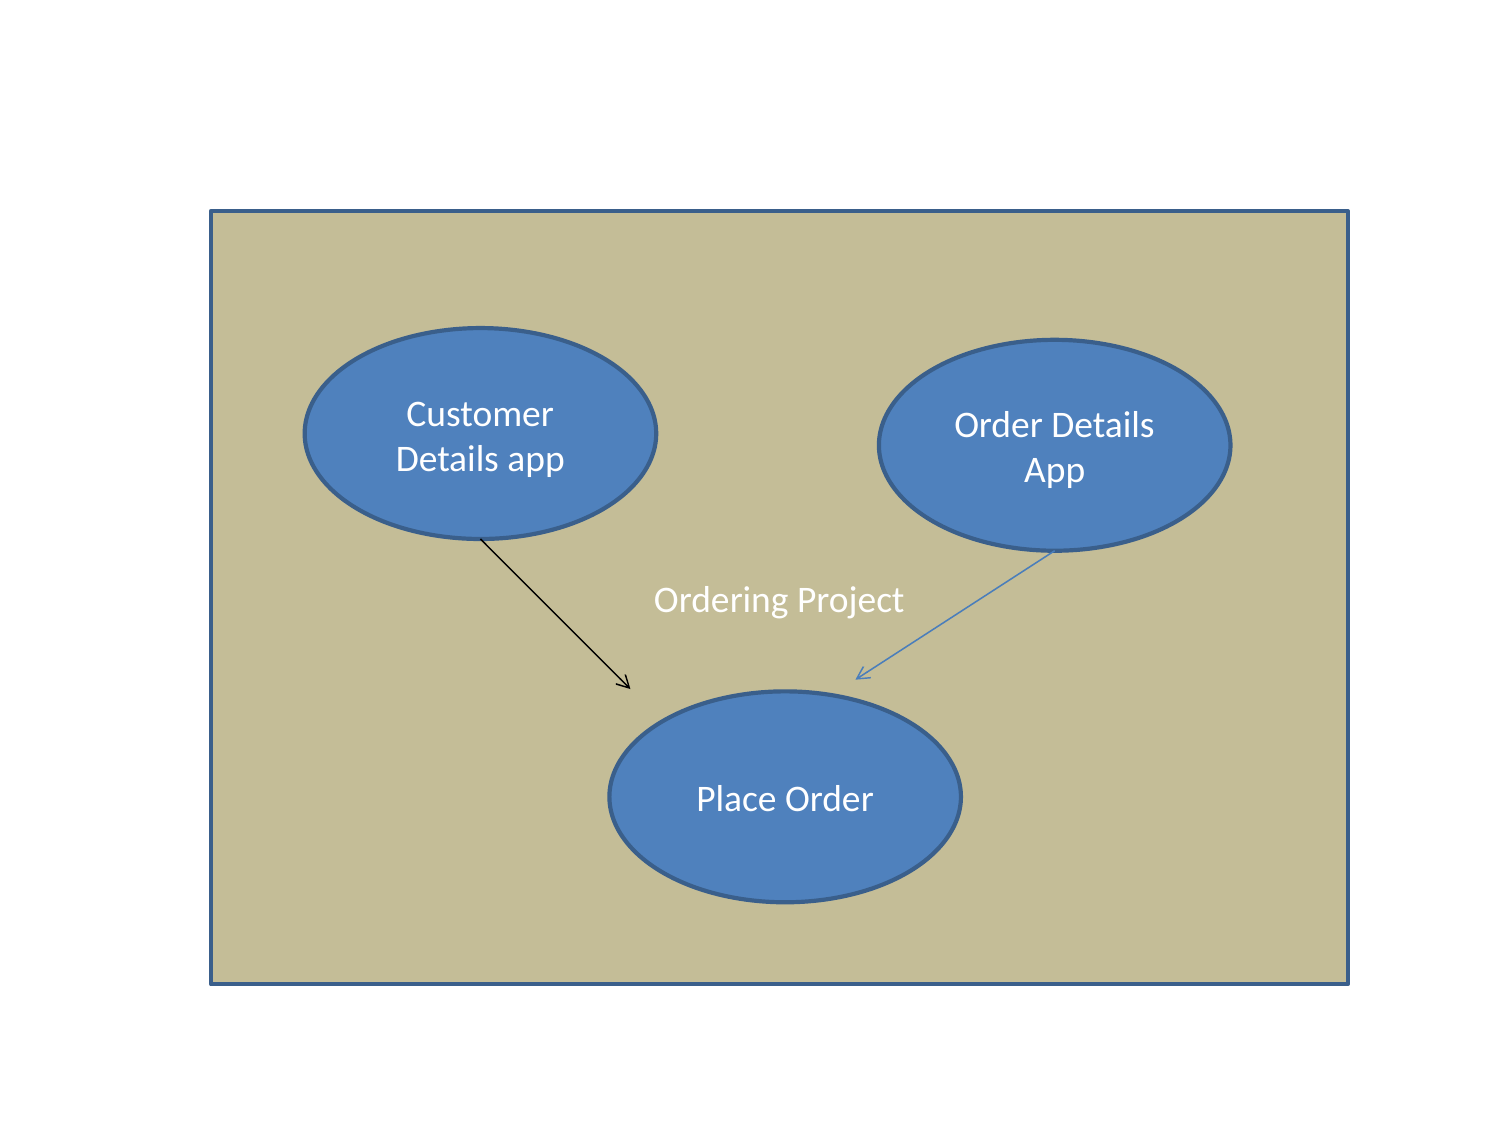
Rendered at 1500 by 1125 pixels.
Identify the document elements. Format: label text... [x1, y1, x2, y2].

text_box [480, 538, 631, 690]
text_box Ordering Project [209, 209, 1350, 986]
text_box Customer Details app [302, 325, 659, 542]
text_box Place Order [607, 689, 964, 905]
text_box Order Details App [876, 337, 1233, 553]
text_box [890, 515, 1020, 716]
